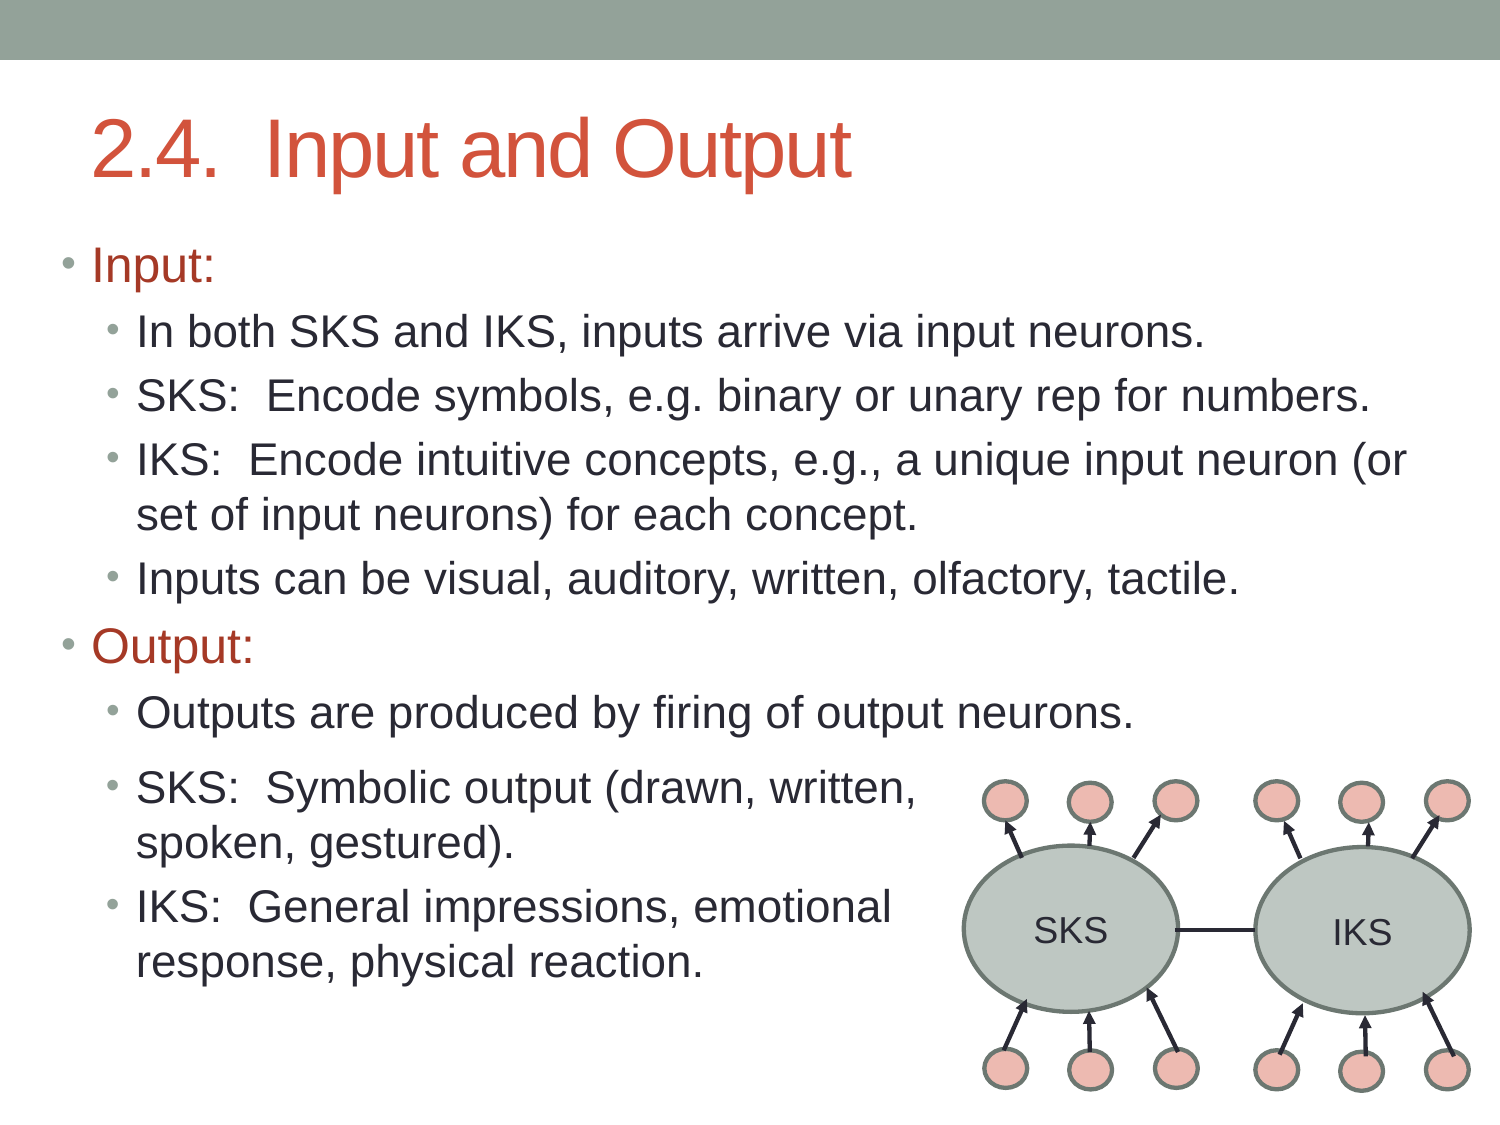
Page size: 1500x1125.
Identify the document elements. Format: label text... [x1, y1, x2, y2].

title 2.4. Input and Output [75, 62, 1425, 224]
text_box SKS: Symbolic output (drawn, written, spoken, gestured). IKS: General impressions, emotional response, physical reaction. [45, 750, 943, 1088]
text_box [963, 781, 1470, 1092]
list Input: In both SKS and IKS, inputs arrive via input neurons. SKS: Encode symbols, e.g. binary or unary rep for numbers. IKS: Encode intuitive concepts, e.g., a unique input neuron (or set of input neurons) for each concept. Inputs can be visual, auditory, written, olfactory, tactile. Output: Outputs are produced by firing of output neurons. [45, 224, 1425, 1063]
